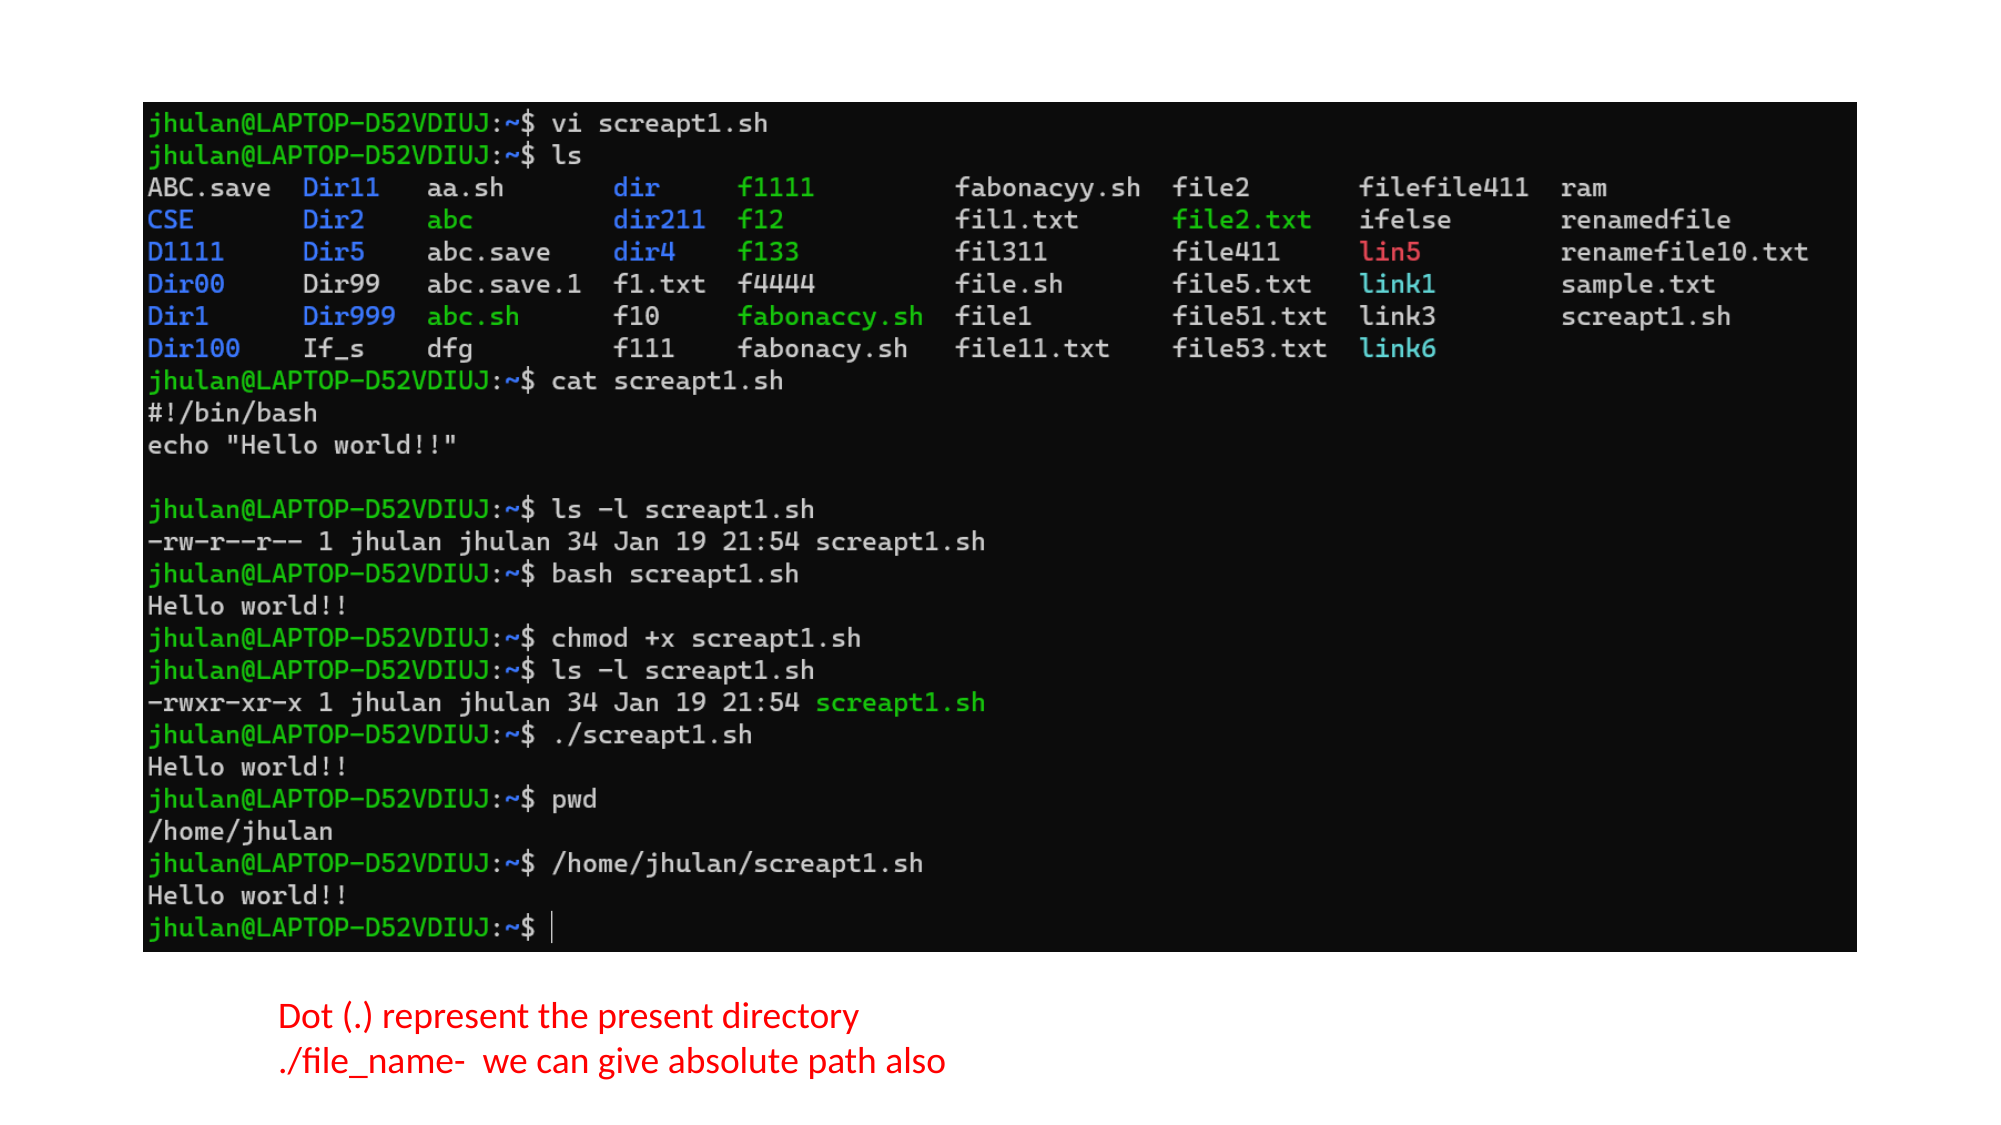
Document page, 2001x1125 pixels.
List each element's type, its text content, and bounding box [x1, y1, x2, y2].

text_box Dot (.) represent the present directory ./file_name- we can give absolute path also [263, 983, 1387, 1088]
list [143, 102, 1857, 953]
